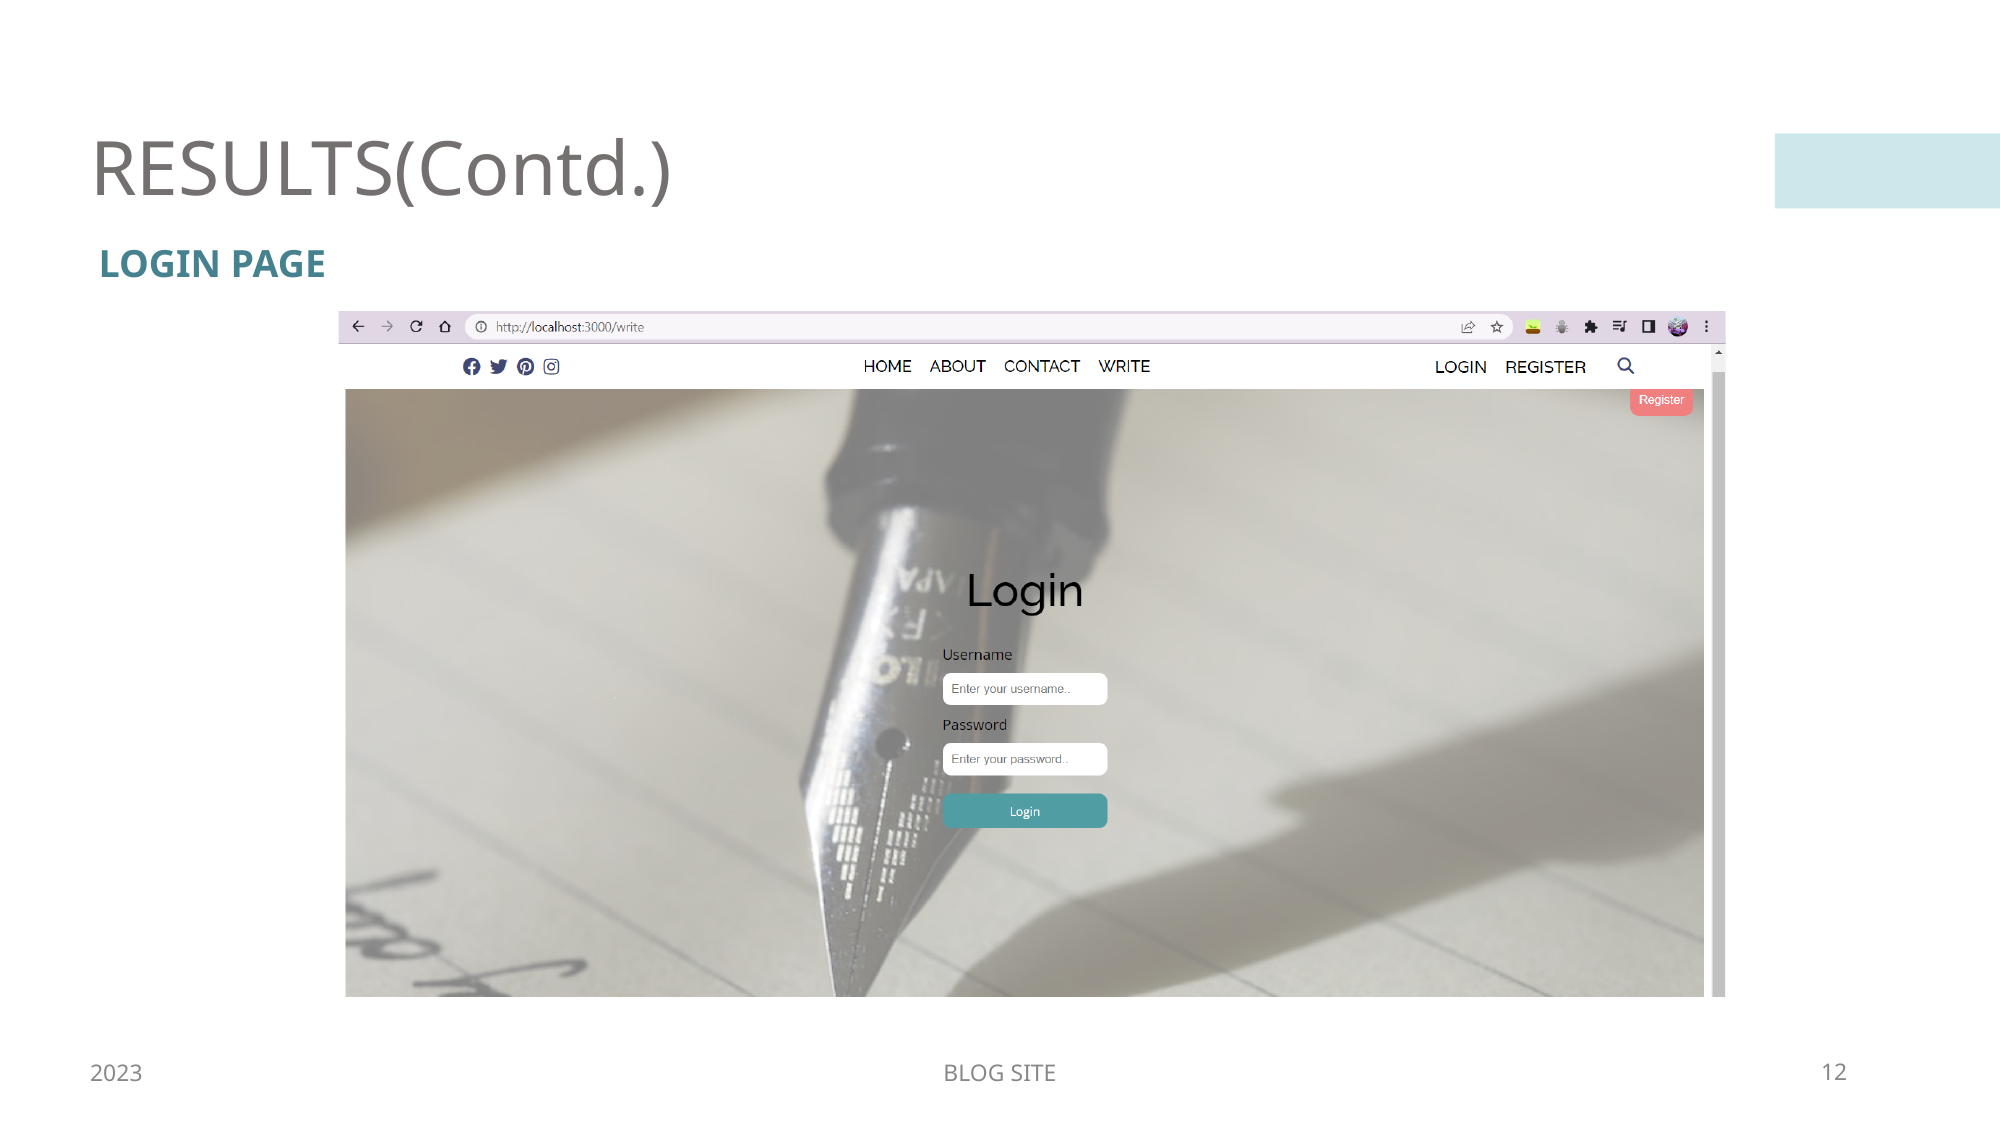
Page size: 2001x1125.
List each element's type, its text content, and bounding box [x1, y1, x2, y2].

footer BLOG SITE [662, 1042, 1338, 1103]
slide_number ‹#› [1412, 1042, 1863, 1103]
text_box LOGIN PAGE [83, 232, 695, 293]
title RESULTS(Contd.) [75, 62, 1925, 280]
slide_number 2023 [75, 1042, 525, 1103]
picture [338, 311, 1726, 998]
